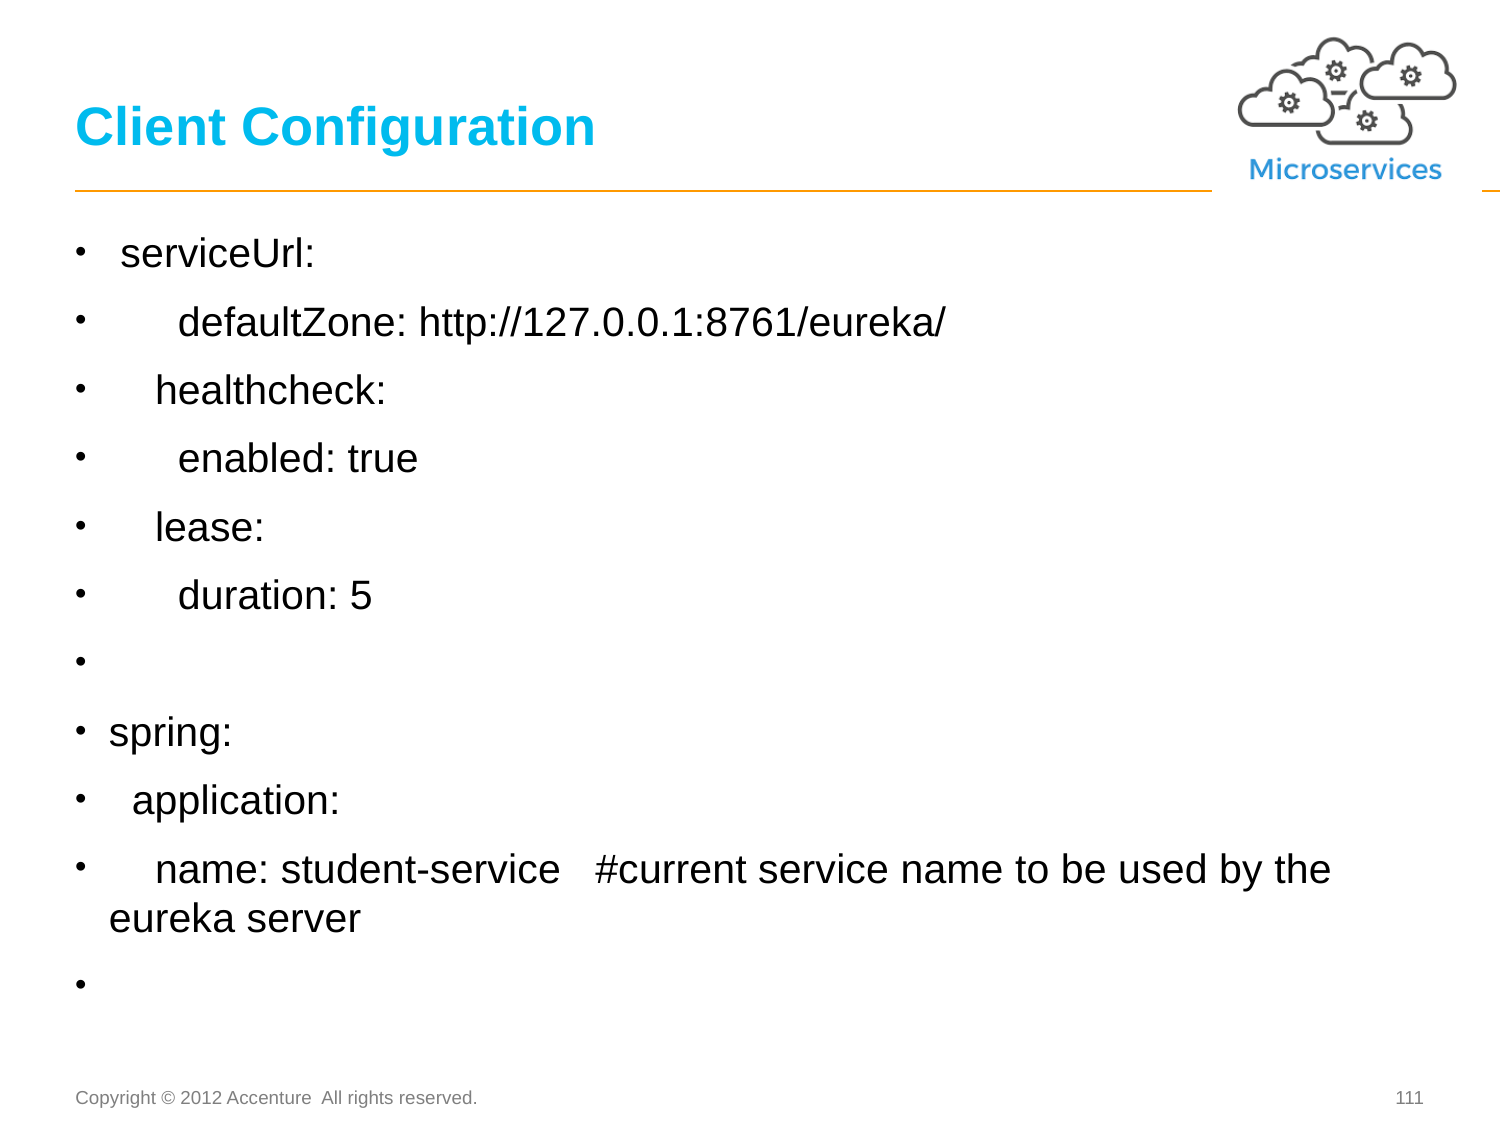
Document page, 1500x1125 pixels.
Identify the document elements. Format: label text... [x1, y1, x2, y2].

list serviceUrl: defaultZone: http://127.0.0.1:8761/eureka/ healthcheck: enabled: true lease: duration: 5 spring: application: name: student-service #current service name to be used by the eureka server [75, 226, 1425, 1018]
title Client Configuration [75, 27, 1422, 157]
picture [1212, 1, 1482, 203]
